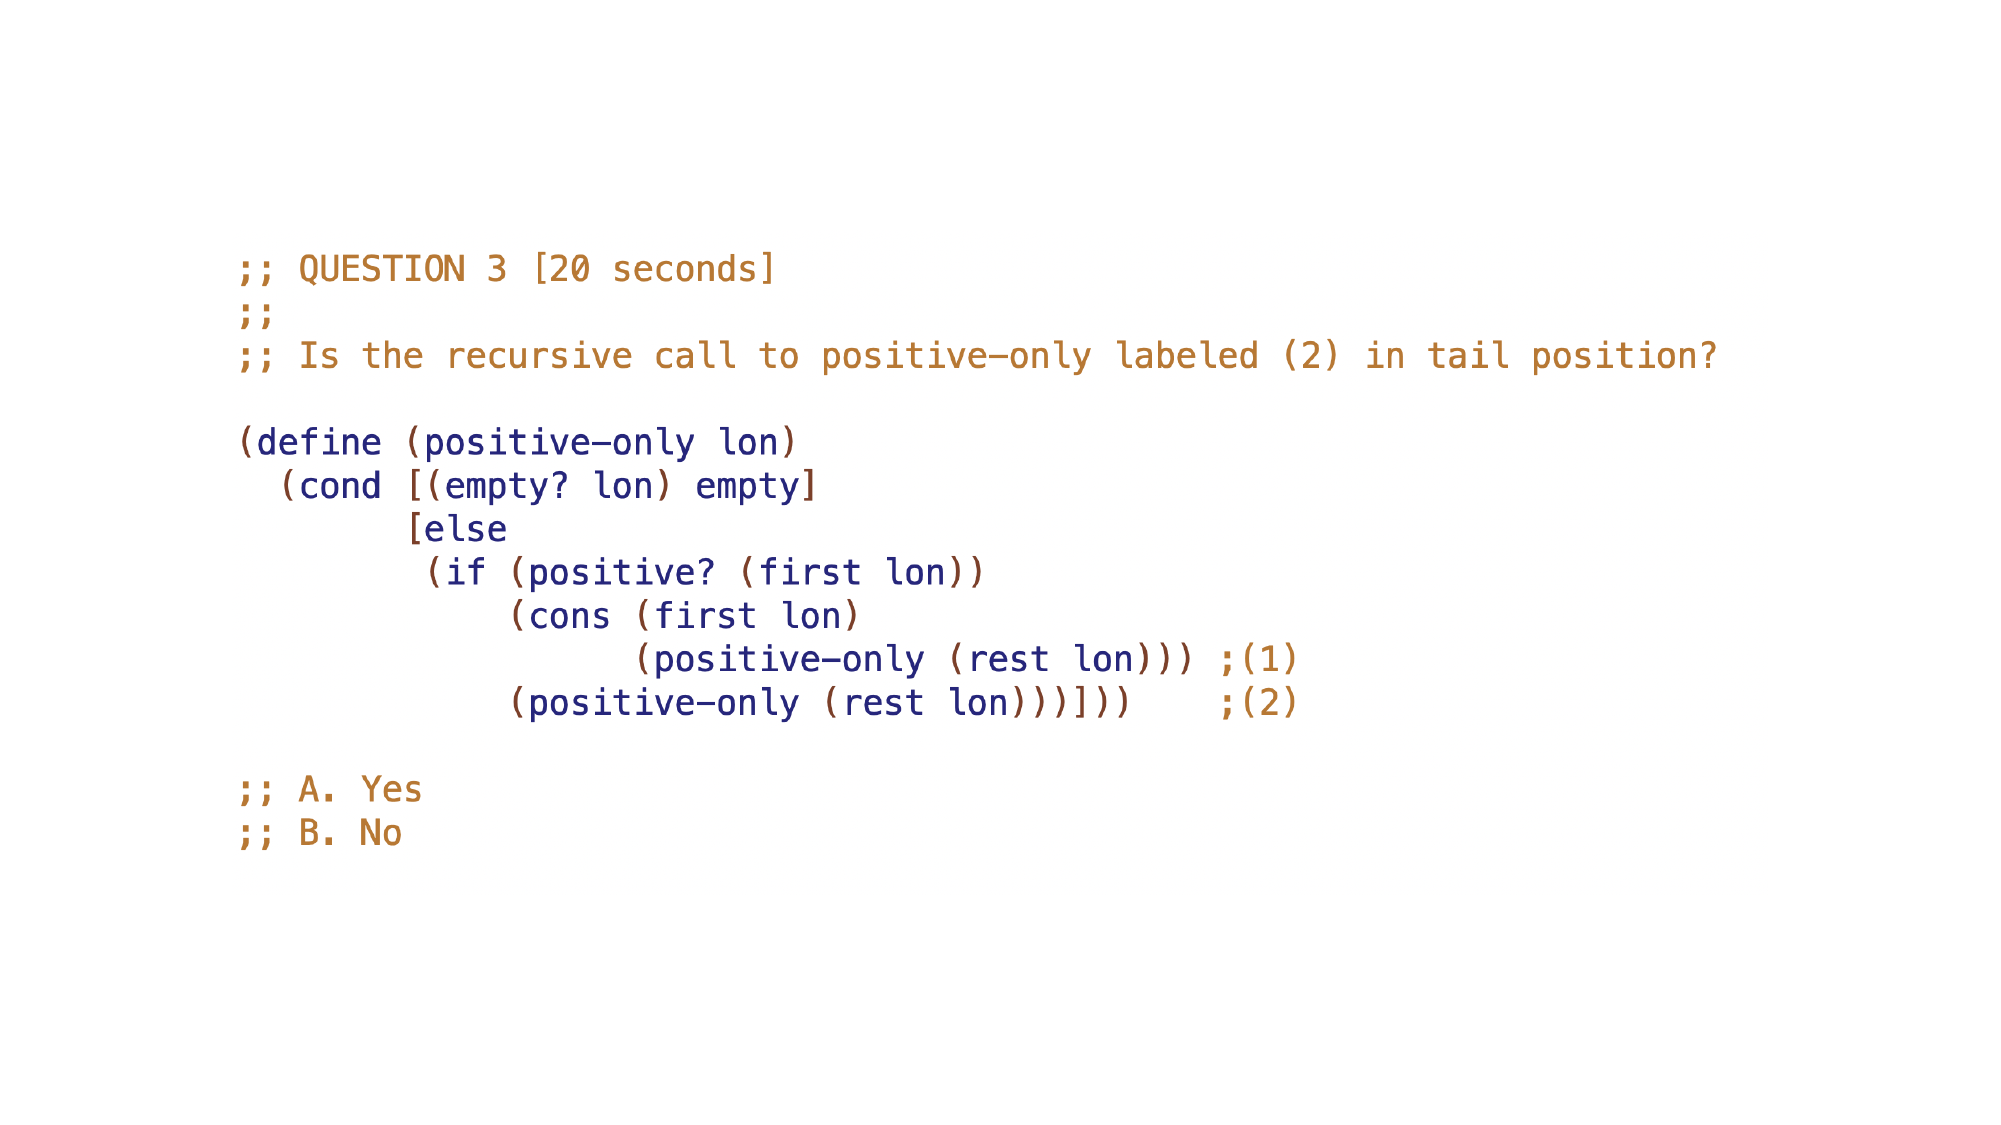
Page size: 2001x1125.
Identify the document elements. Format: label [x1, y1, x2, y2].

picture [232, 230, 1768, 895]
